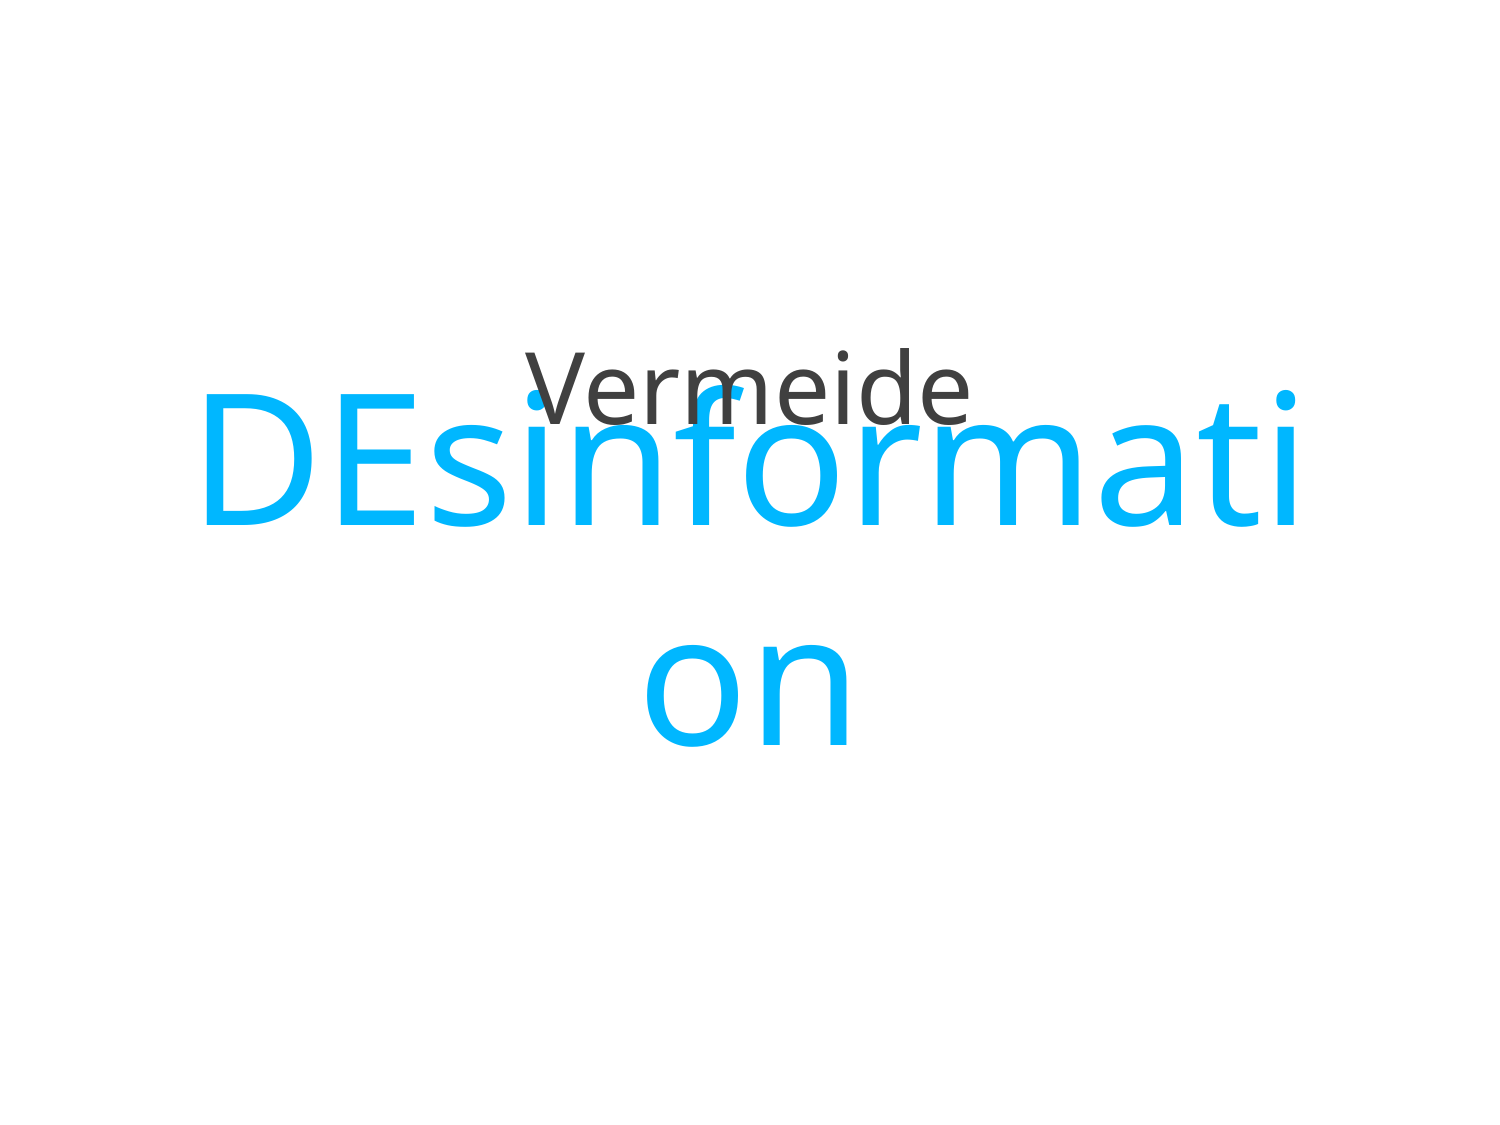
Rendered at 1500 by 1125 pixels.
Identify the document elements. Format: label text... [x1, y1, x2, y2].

title DEsinformation [159, 445, 1341, 681]
list Vermeide [159, 326, 1341, 445]
